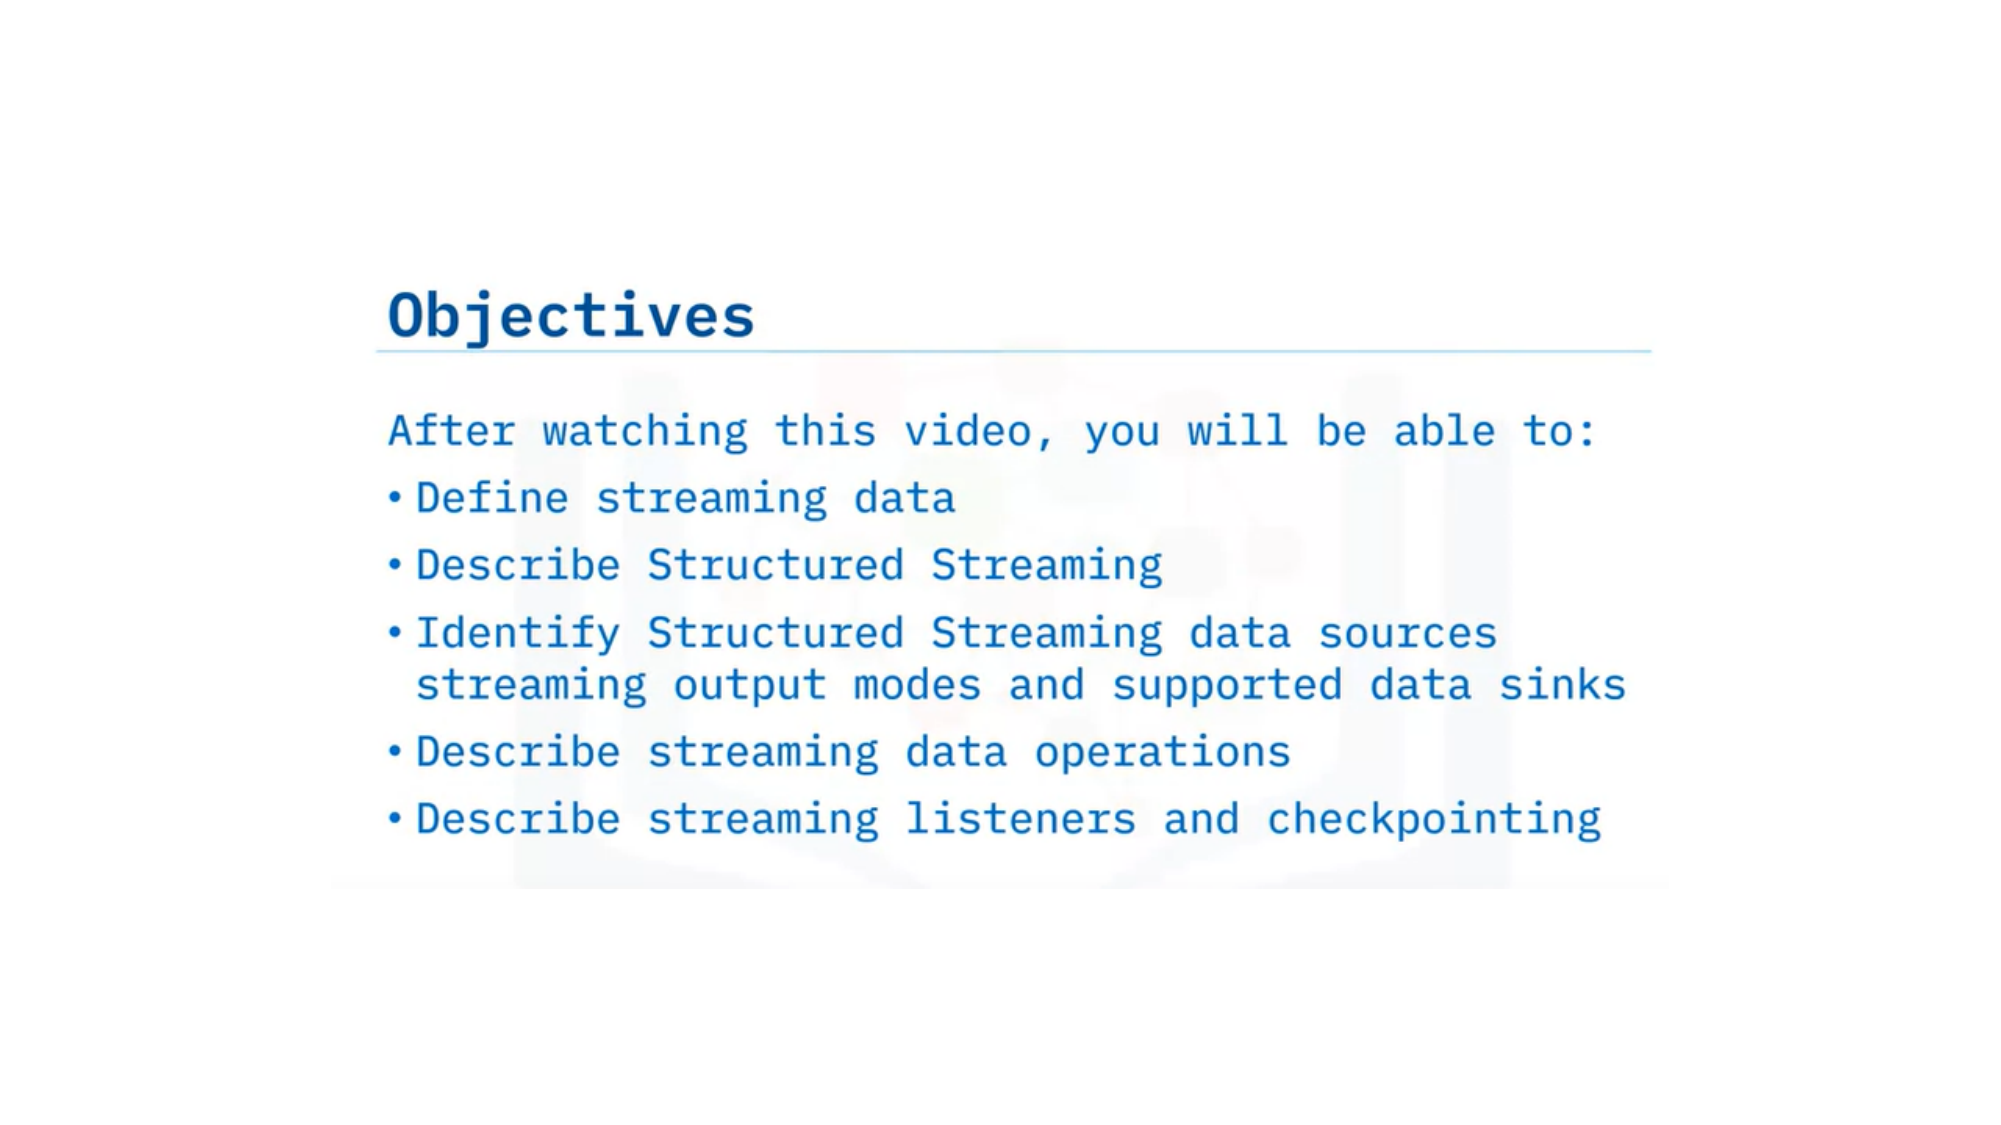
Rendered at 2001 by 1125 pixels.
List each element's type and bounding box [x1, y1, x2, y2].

picture [331, 236, 1669, 889]
